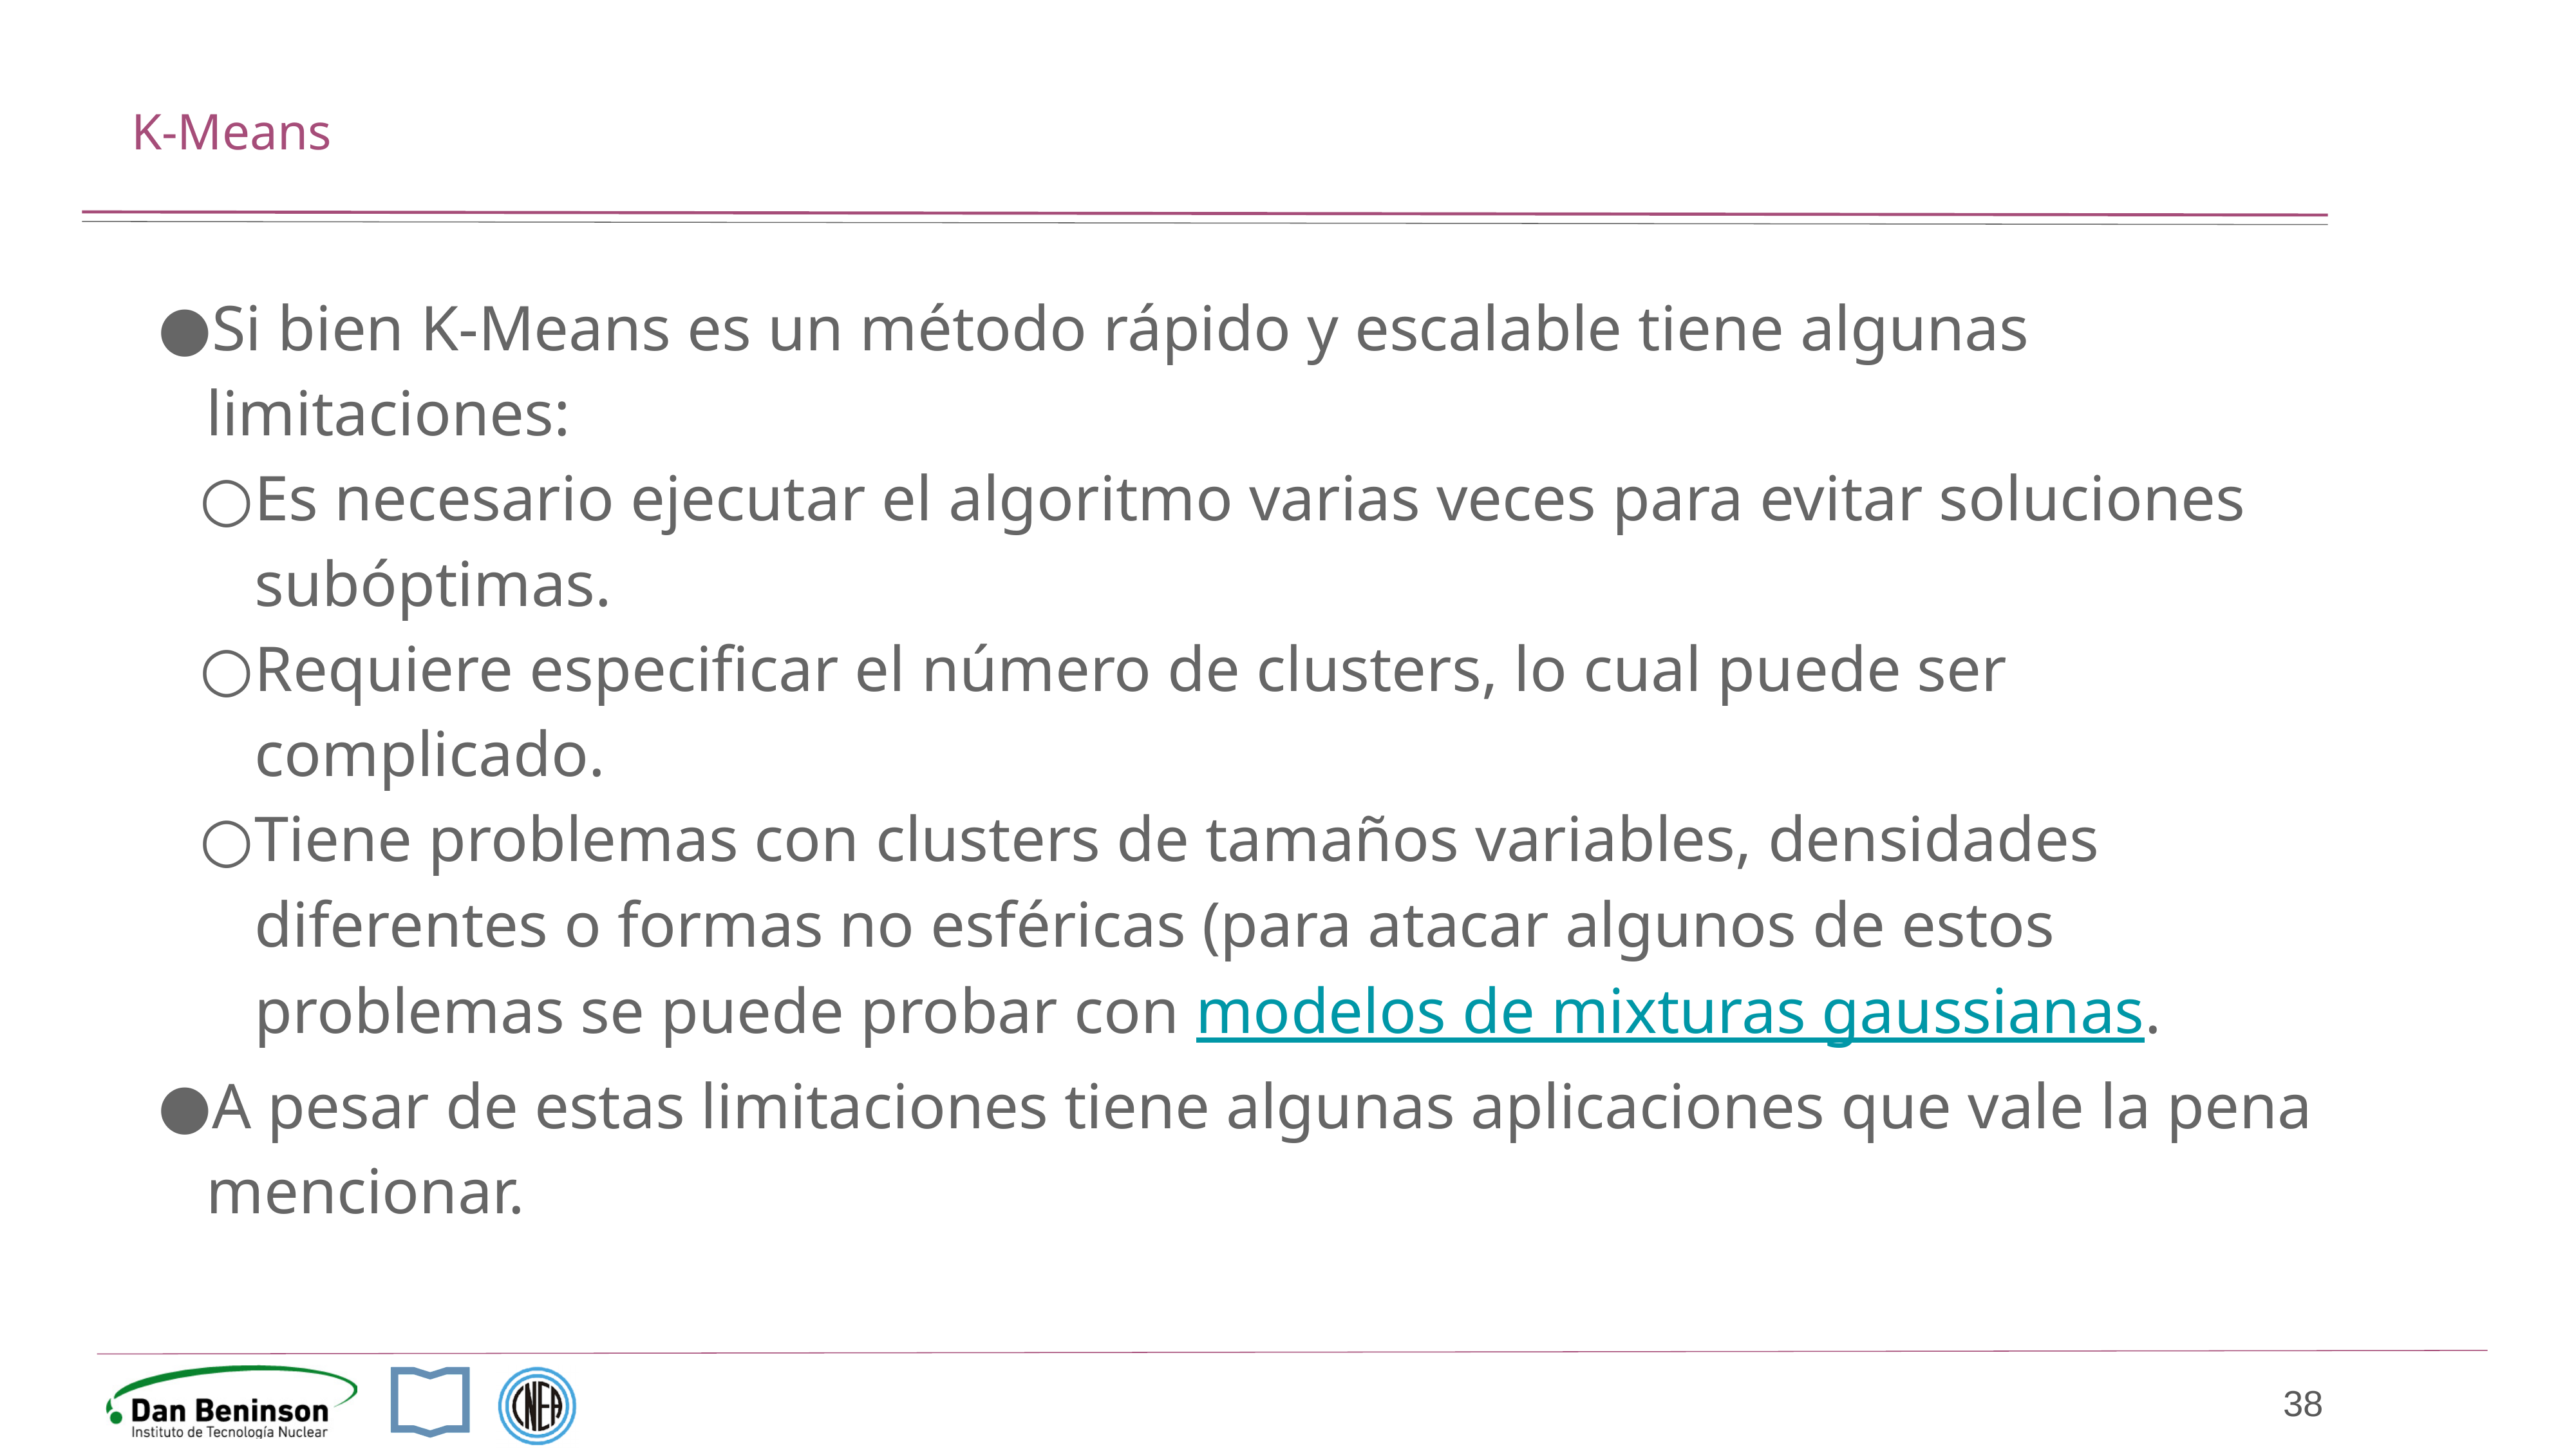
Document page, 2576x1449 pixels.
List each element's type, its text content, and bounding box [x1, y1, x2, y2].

text_box Si bien K-Means es un método rápido y escalable tiene algunas limitaciones: Es necesario ejecutar el algoritmo varias veces para evitar soluciones subóptimas. Requiere especificar el número de clusters, lo cual puede ser complicado. Tiene problemas con clusters de tamaños variables, densidades diferentes o formas no esféricas (para atacar algunos de estos problemas se puede probar con modelos de mixturas gaussianas. A pesar de estas limitaciones tiene algunas aplicaciones que vale la pena mencionar. [148, 268, 2352, 1321]
picture [496, 1365, 579, 1448]
title K-Means [106, 74, 2352, 186]
picture [106, 1365, 357, 1439]
picture [389, 1365, 473, 1439]
